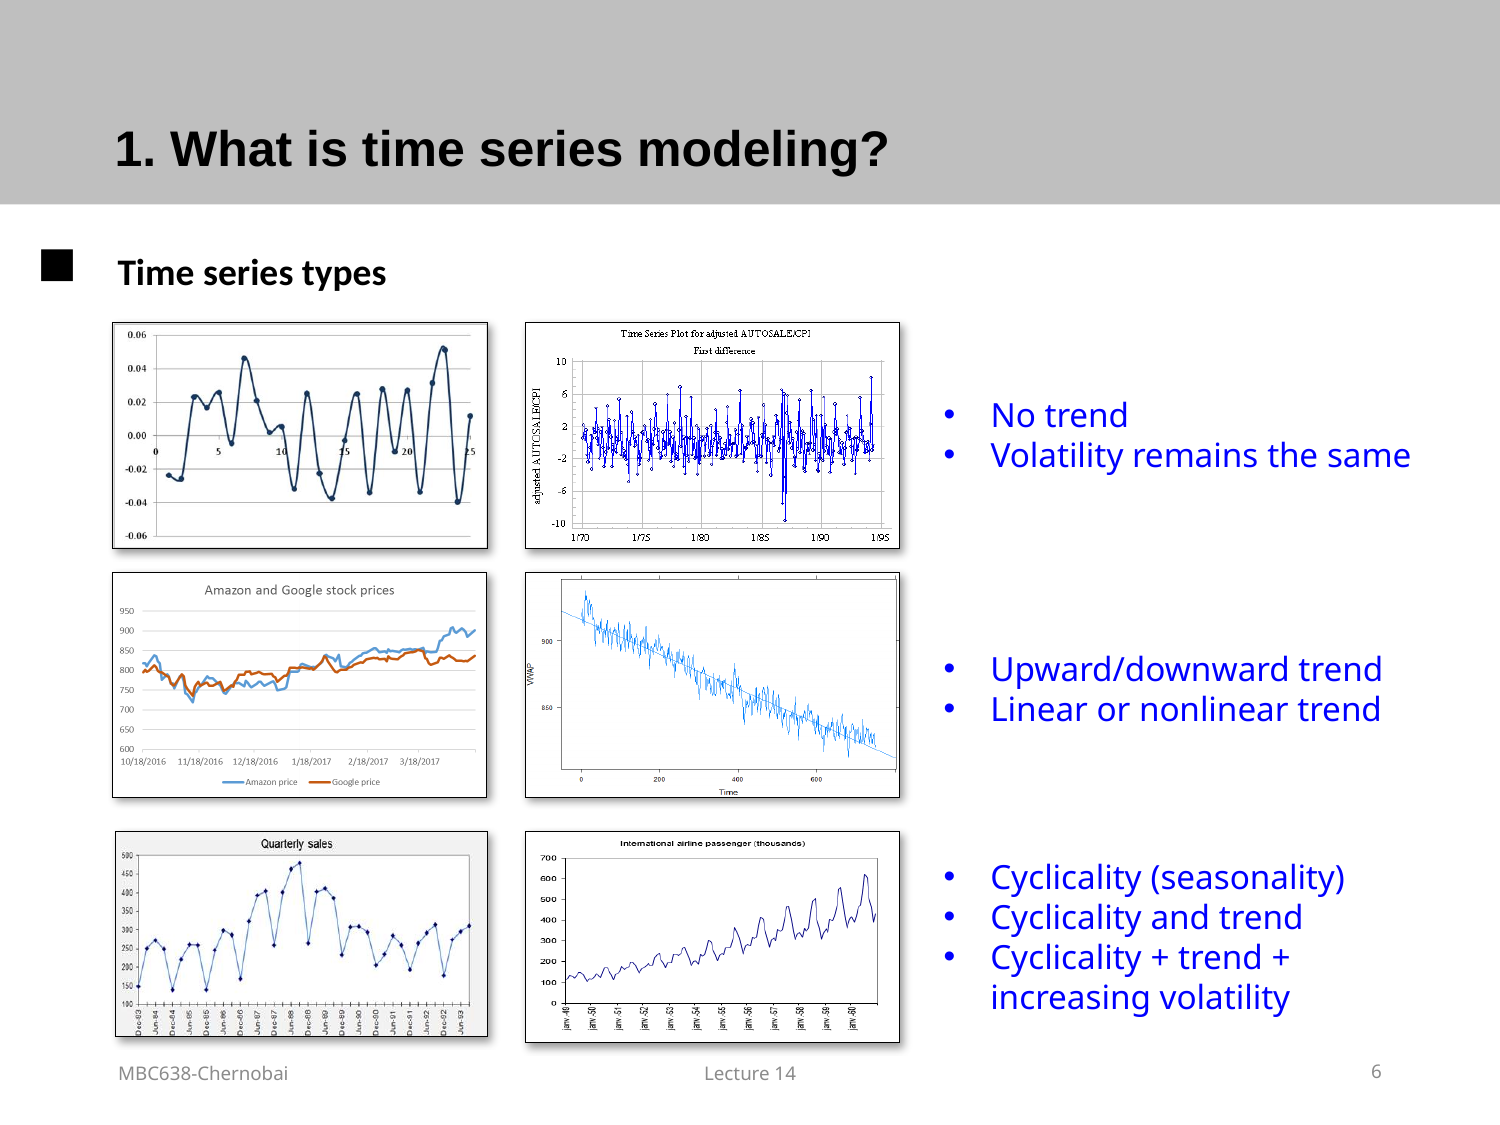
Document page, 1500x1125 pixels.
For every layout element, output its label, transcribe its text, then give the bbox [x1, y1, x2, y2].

text_box No trend Volatility remains the same [928, 347, 1479, 522]
slide_number MBC638-Chernobai [103, 1042, 441, 1103]
picture [112, 322, 488, 549]
text_box [0, 0, 1500, 205]
picture [115, 831, 488, 1037]
picture [524, 322, 900, 549]
text_box Cyclicality (seasonality) Cyclicality and trend Cyclicality + trend + increasing volatility [928, 848, 1453, 1024]
picture [112, 572, 487, 798]
picture [524, 831, 900, 1043]
footer Lecture 14 [496, 1042, 1004, 1103]
slide_number 6 [1059, 1042, 1397, 1103]
list Time series types [27, 245, 450, 313]
picture [524, 572, 900, 798]
text_box Upward/downward trend Linear or nonlinear trend [928, 600, 1465, 775]
title 1. What is time series modeling? [99, 41, 1394, 259]
